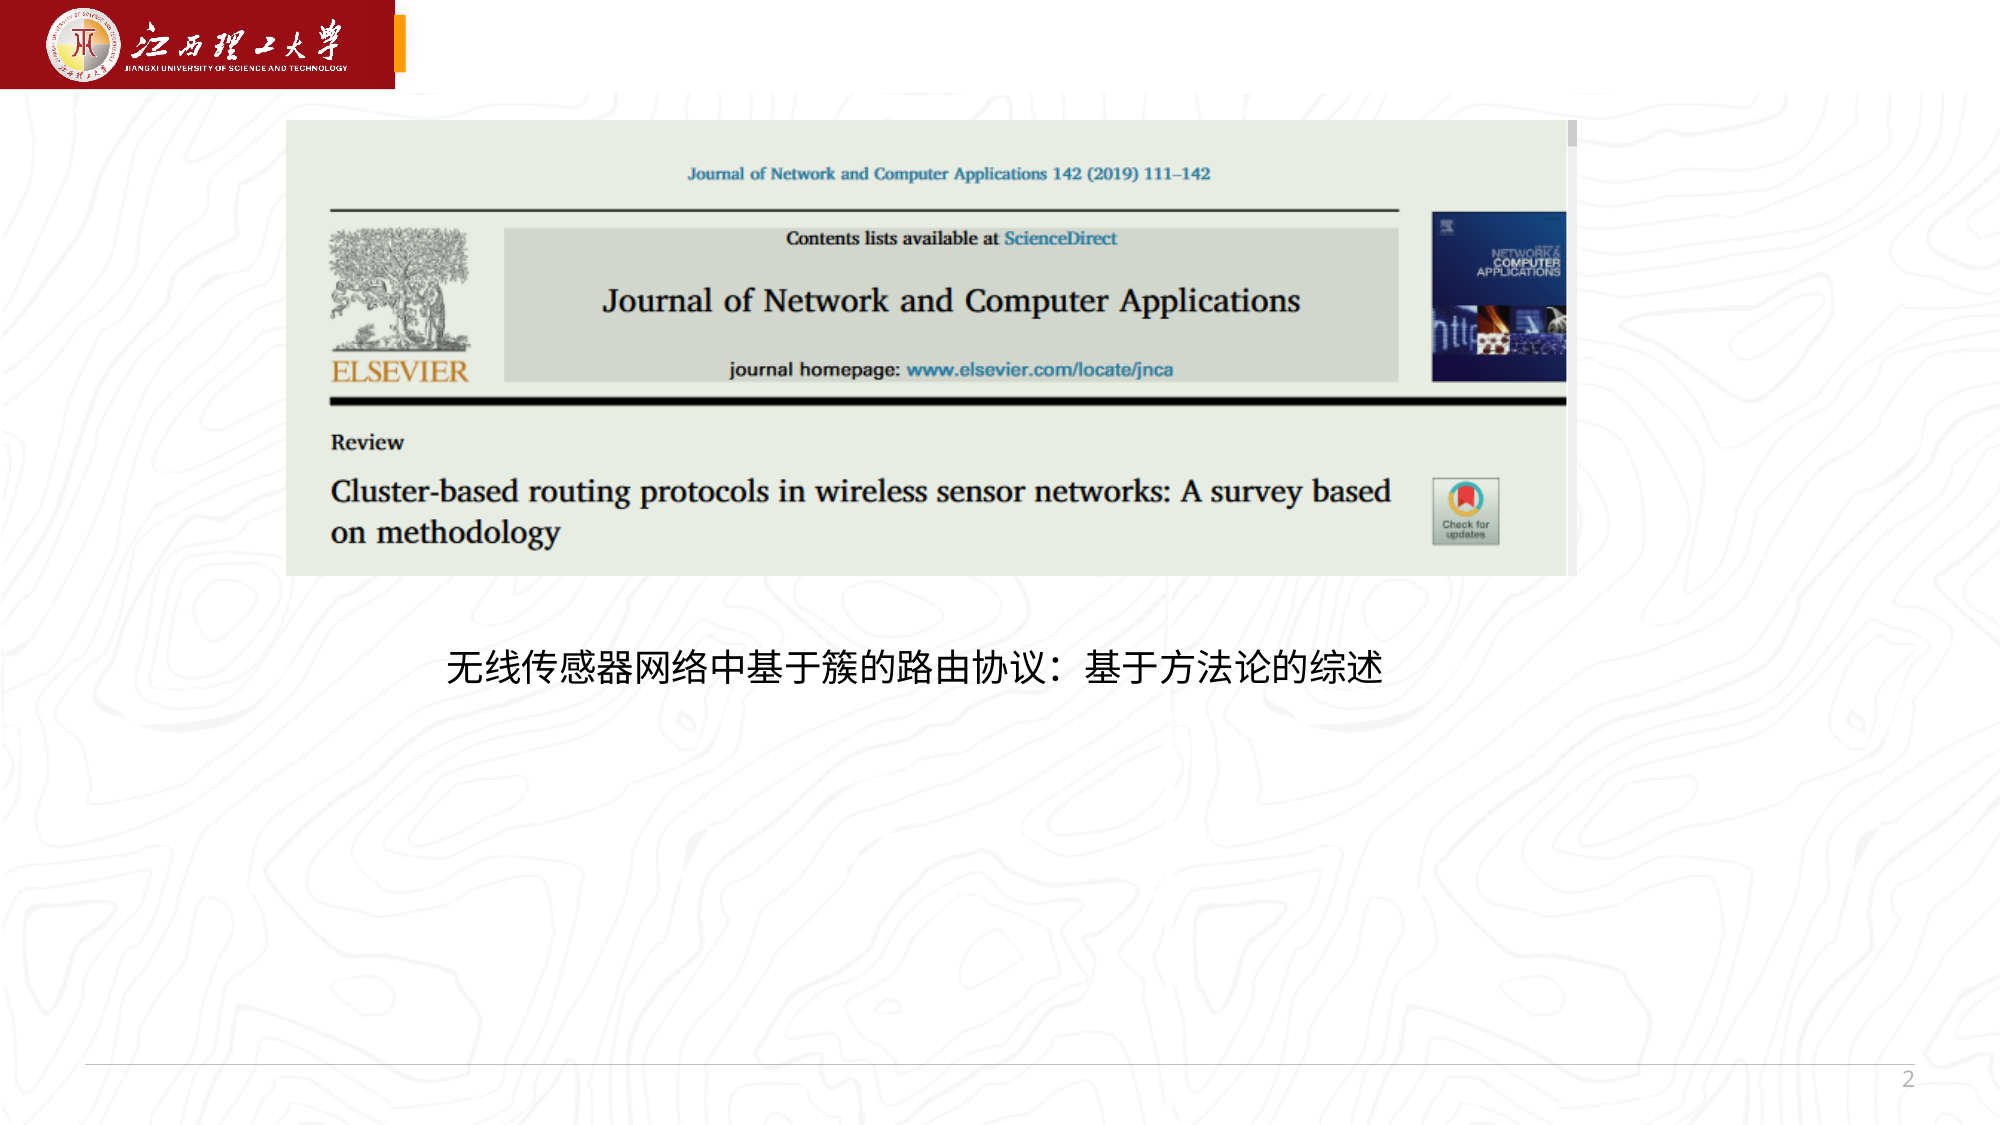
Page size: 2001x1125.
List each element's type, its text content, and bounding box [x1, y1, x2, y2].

picture [46, 4, 355, 85]
text_box 无线传感器网络中基于簇的路由协议：基于方法论的综述 [431, 636, 1432, 697]
slide_number 2 [1765, 1056, 1916, 1104]
picture [286, 120, 1577, 576]
